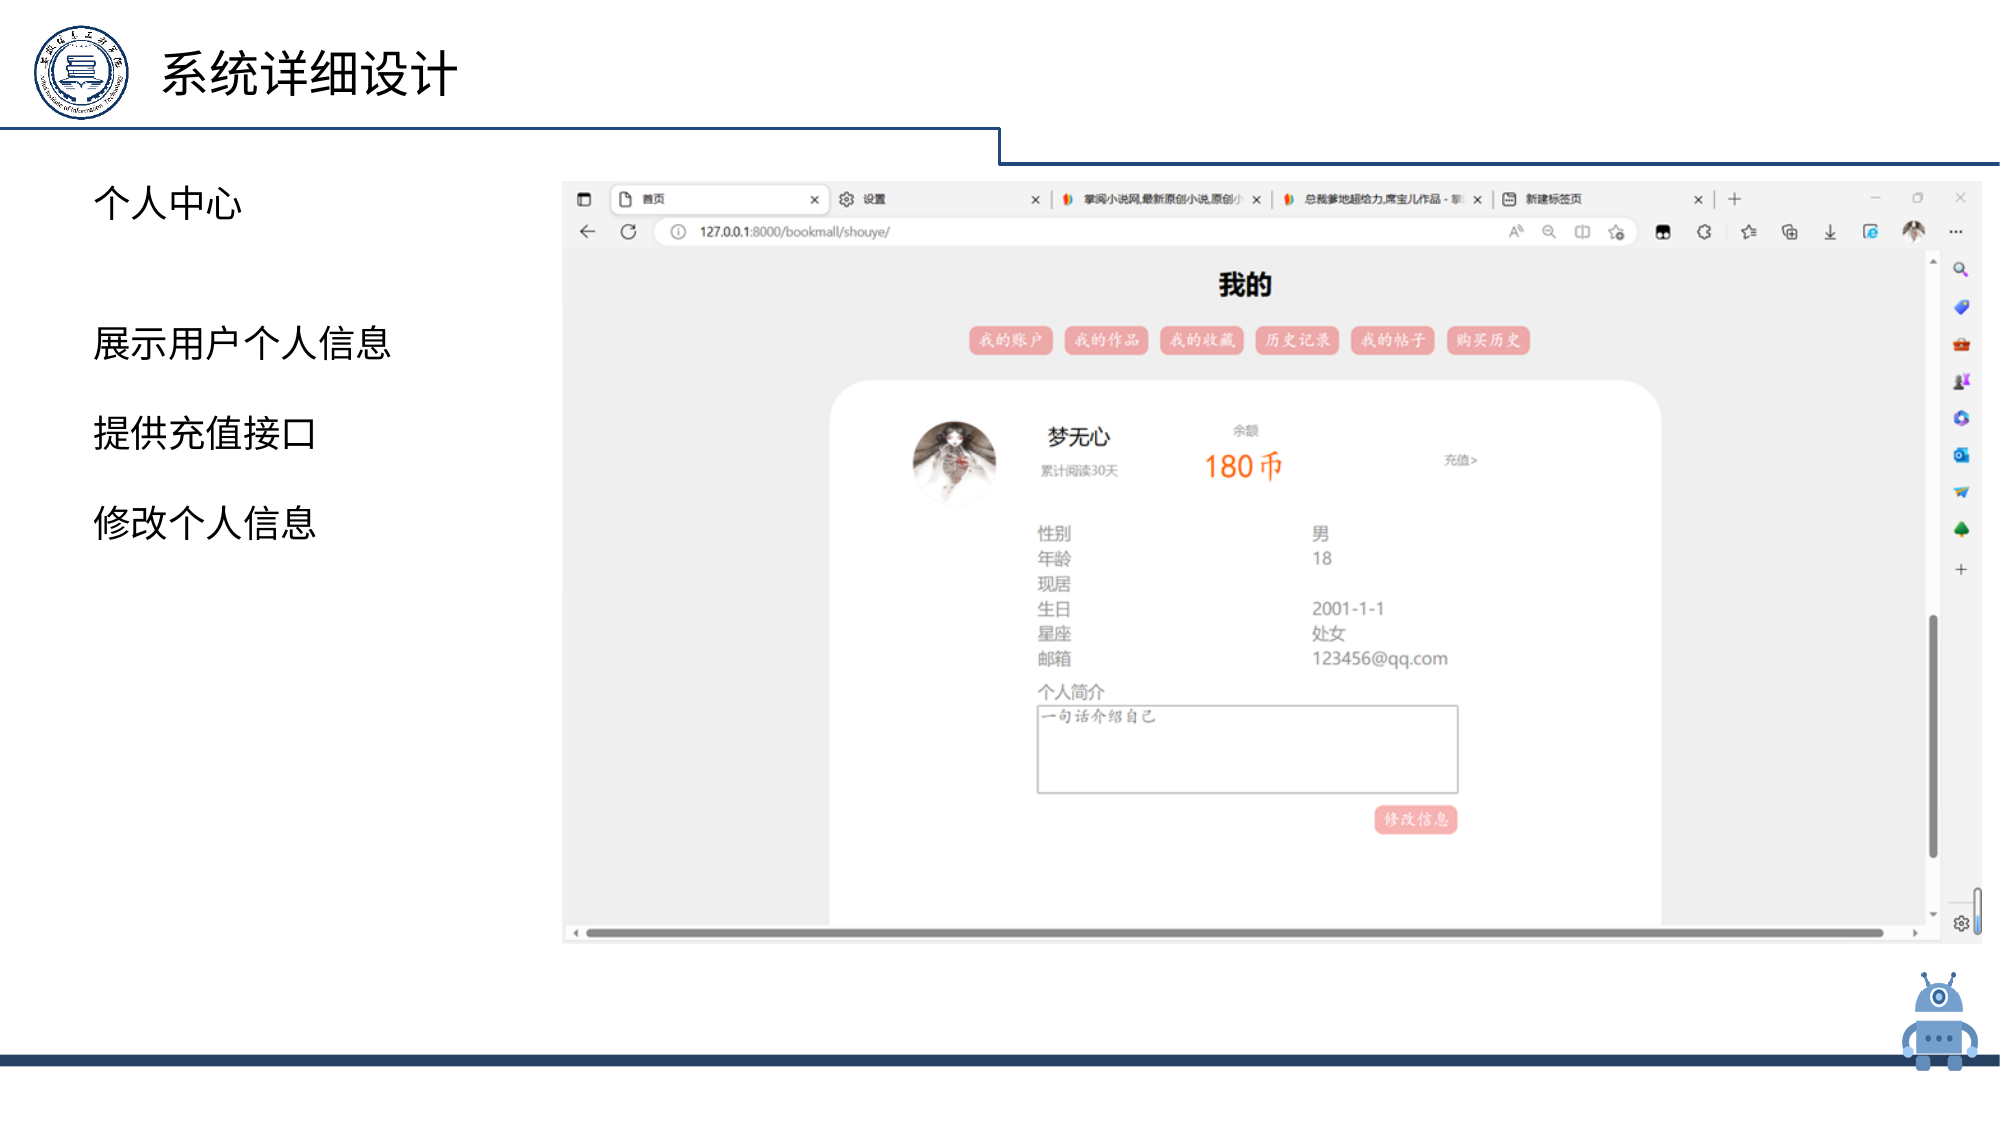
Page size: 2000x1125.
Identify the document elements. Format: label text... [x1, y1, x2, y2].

picture [15, 23, 146, 121]
text_box 展示用户个人信息 提供充值接口 修改个人信息 [78, 312, 540, 553]
title 系统详细设计 [144, 34, 818, 106]
picture [562, 181, 1982, 944]
picture [1887, 958, 1993, 1079]
text_box 个人中心 [78, 172, 634, 233]
